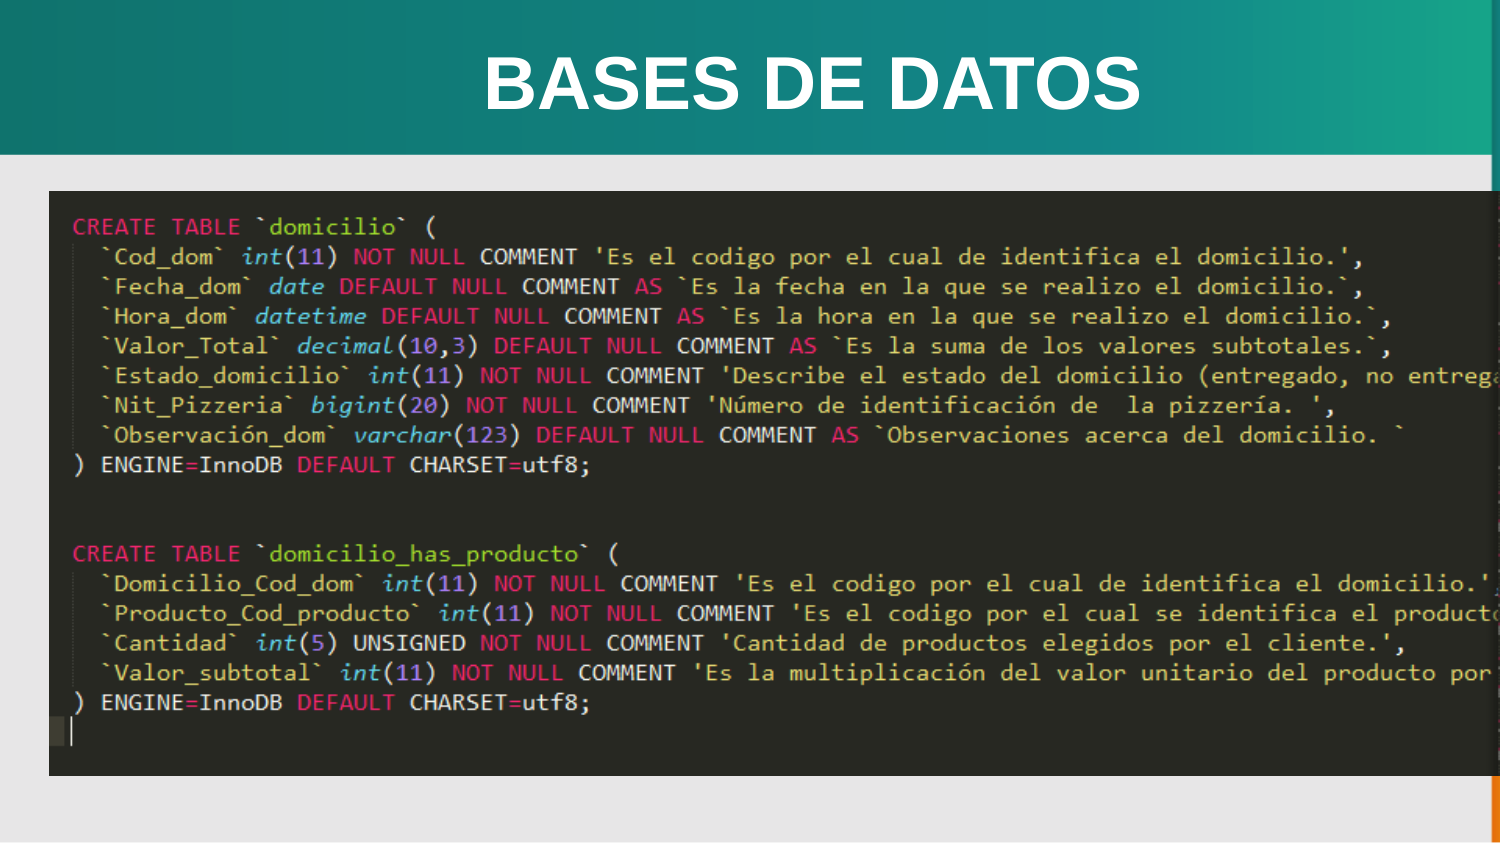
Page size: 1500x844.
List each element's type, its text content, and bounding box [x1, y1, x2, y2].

picture [0, 0, 1500, 843]
text_box BASES DE DATOS [126, 26, 1500, 133]
